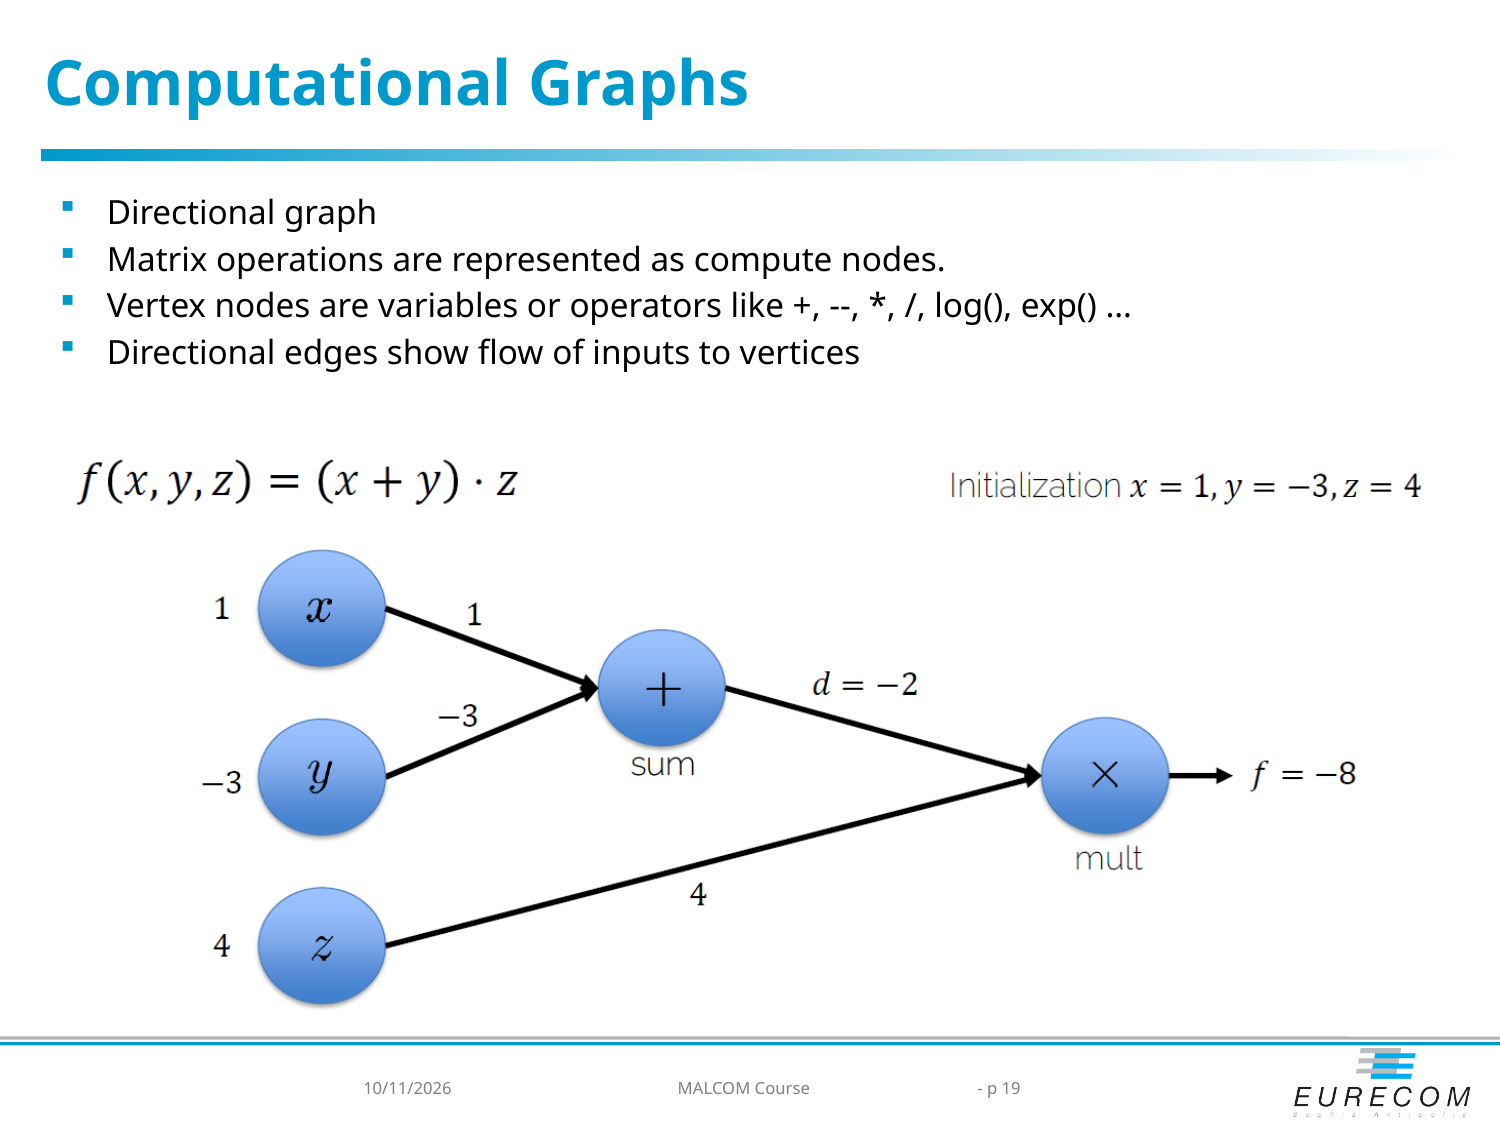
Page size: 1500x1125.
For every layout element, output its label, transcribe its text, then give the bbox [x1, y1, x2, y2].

picture [1293, 1048, 1477, 1118]
slide_number - p 19 [962, 1070, 1081, 1103]
picture [194, 538, 1371, 1011]
picture [72, 453, 526, 513]
footer MALCOM Course [537, 1070, 951, 1103]
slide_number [348, 1070, 526, 1103]
picture [941, 461, 1436, 513]
text_box Directional graph Matrix operations are represented as compute nodes. Vertex nodes are variables or operators like +, --, *, /, log(), exp() … Directional edges show flow of inputs to vertices [0, 183, 1436, 314]
text_box Computational Graphs [29, 35, 1436, 142]
